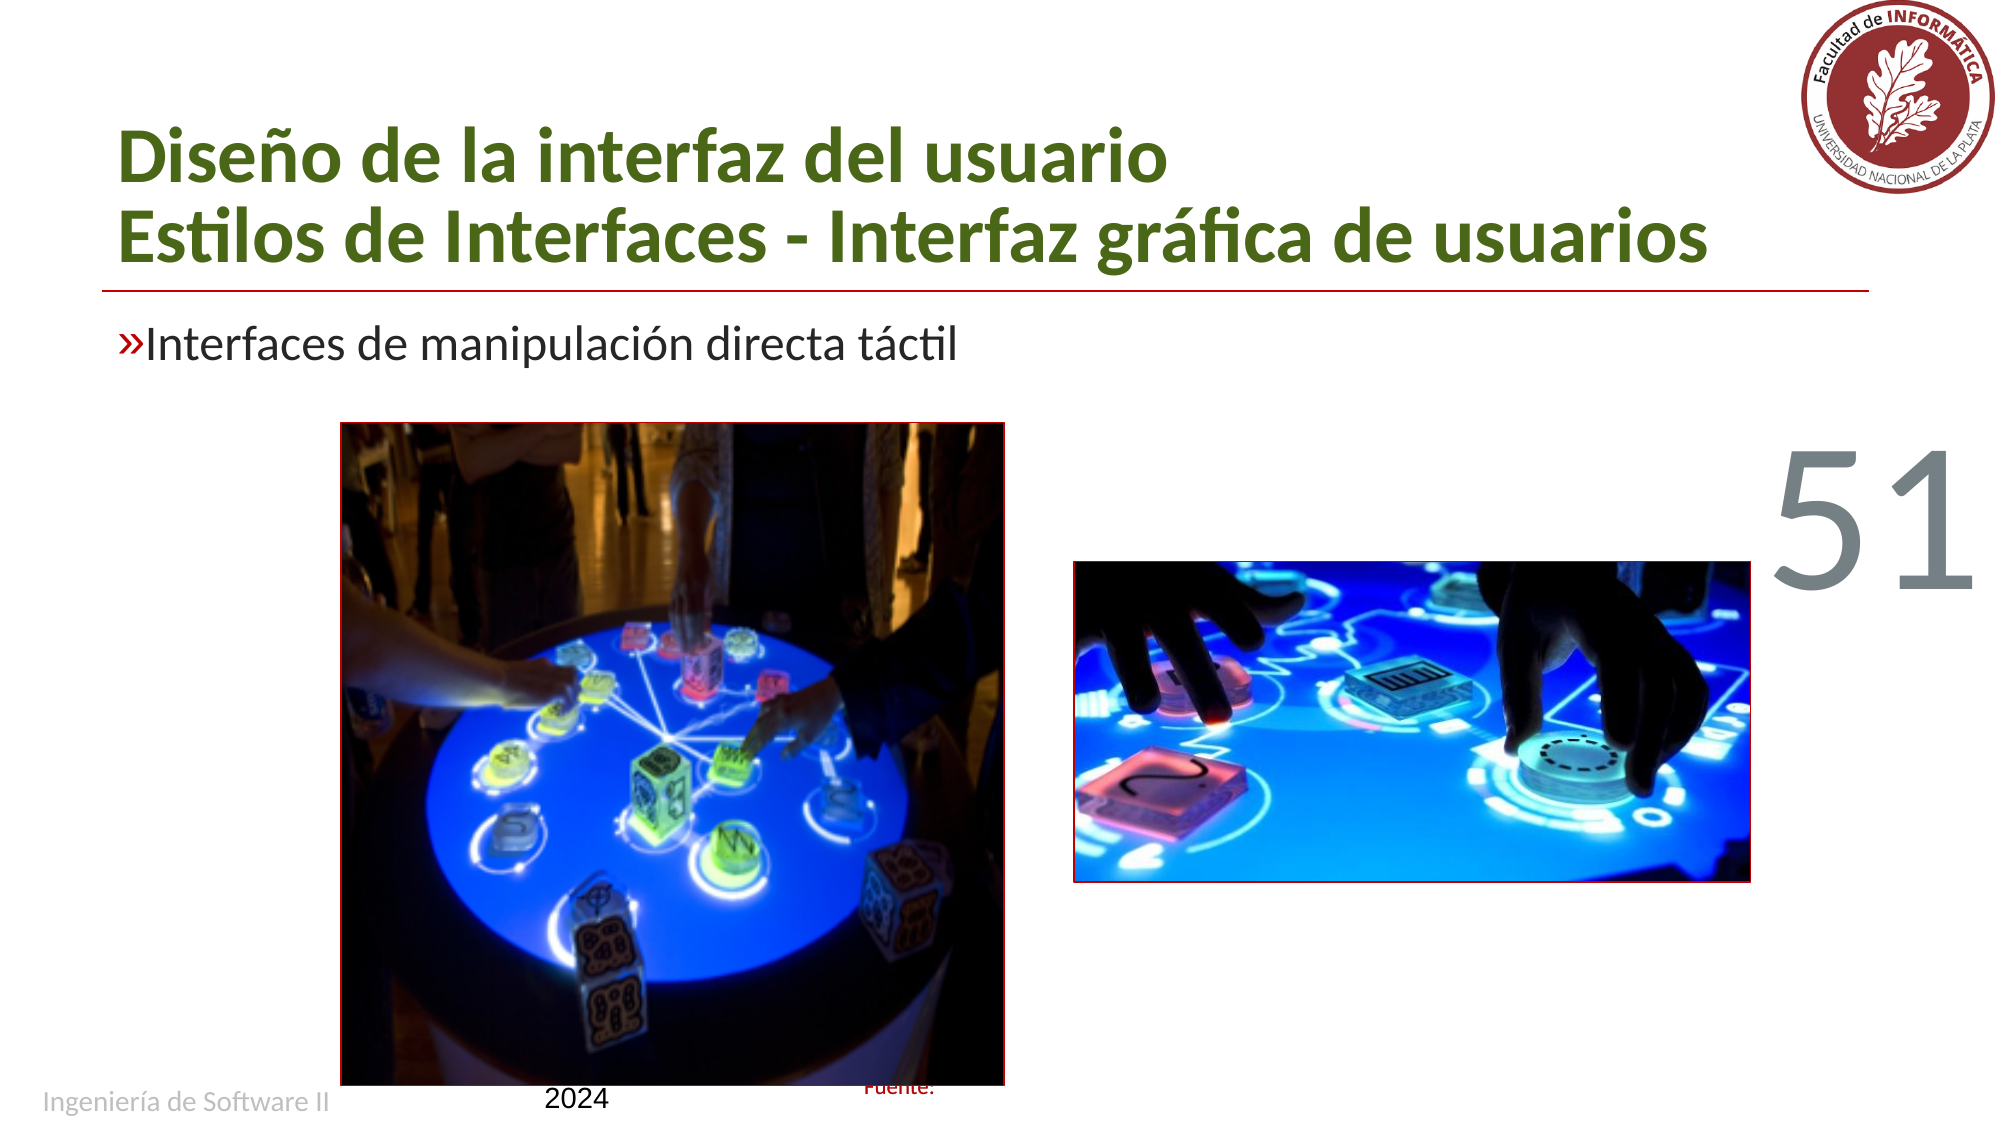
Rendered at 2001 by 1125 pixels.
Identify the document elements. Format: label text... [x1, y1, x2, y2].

title Diseño de la interfaz del usuario Estilos de Interfaces - Interfaz gráfica de usuarios [102, 105, 1747, 291]
slide_number 51 [1709, 467, 1998, 640]
picture [1074, 562, 1751, 882]
footer Ingeniería de Software II [27, 1075, 382, 1111]
picture [1801, 0, 2000, 195]
picture [341, 422, 1004, 1085]
list Interfaces de manipulación directa táctil [102, 312, 1709, 1047]
